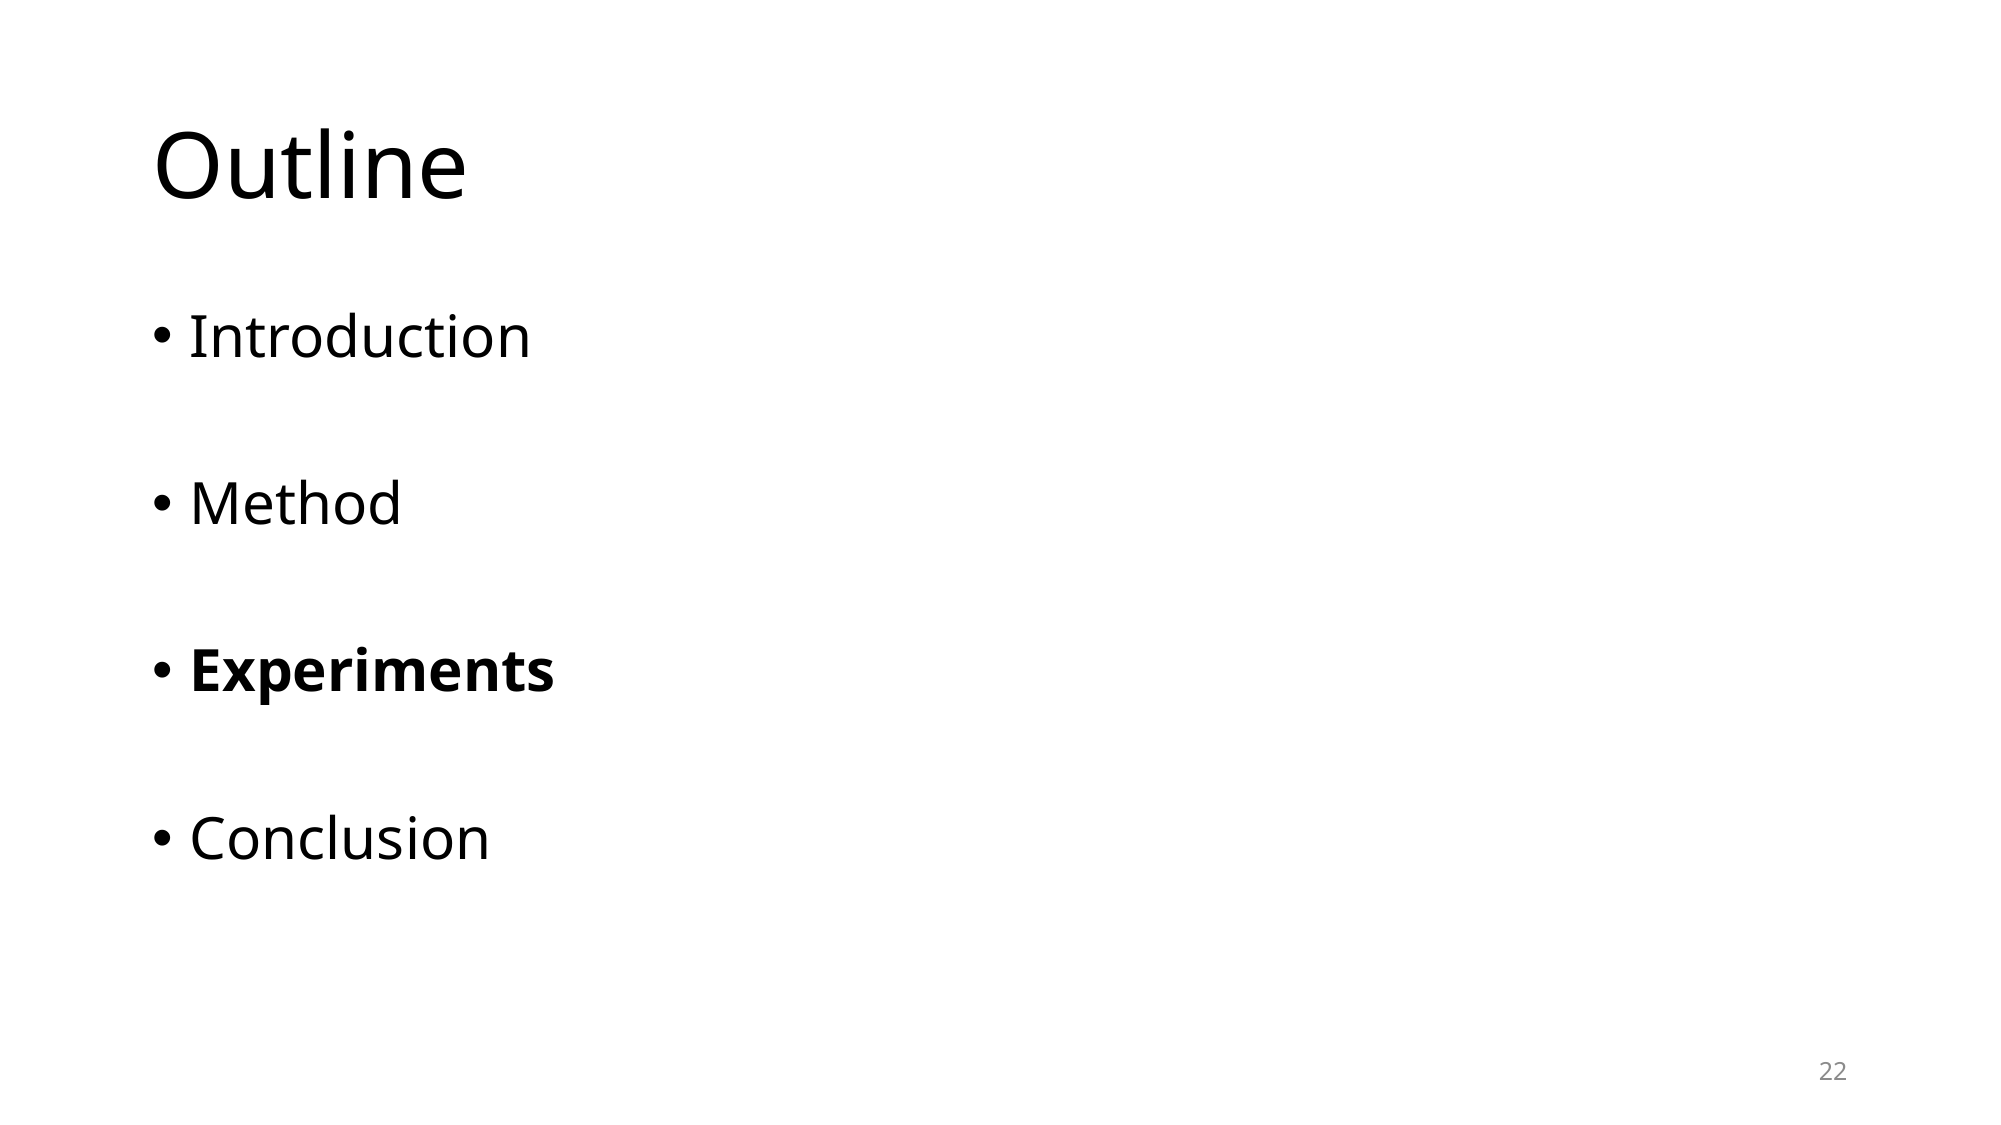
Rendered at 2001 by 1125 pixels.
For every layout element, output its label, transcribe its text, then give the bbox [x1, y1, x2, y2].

title Outline [137, 59, 1863, 278]
list Introduction Method Experiments Conclusion [137, 299, 1863, 1014]
slide_number 22 [1412, 1042, 1863, 1103]
